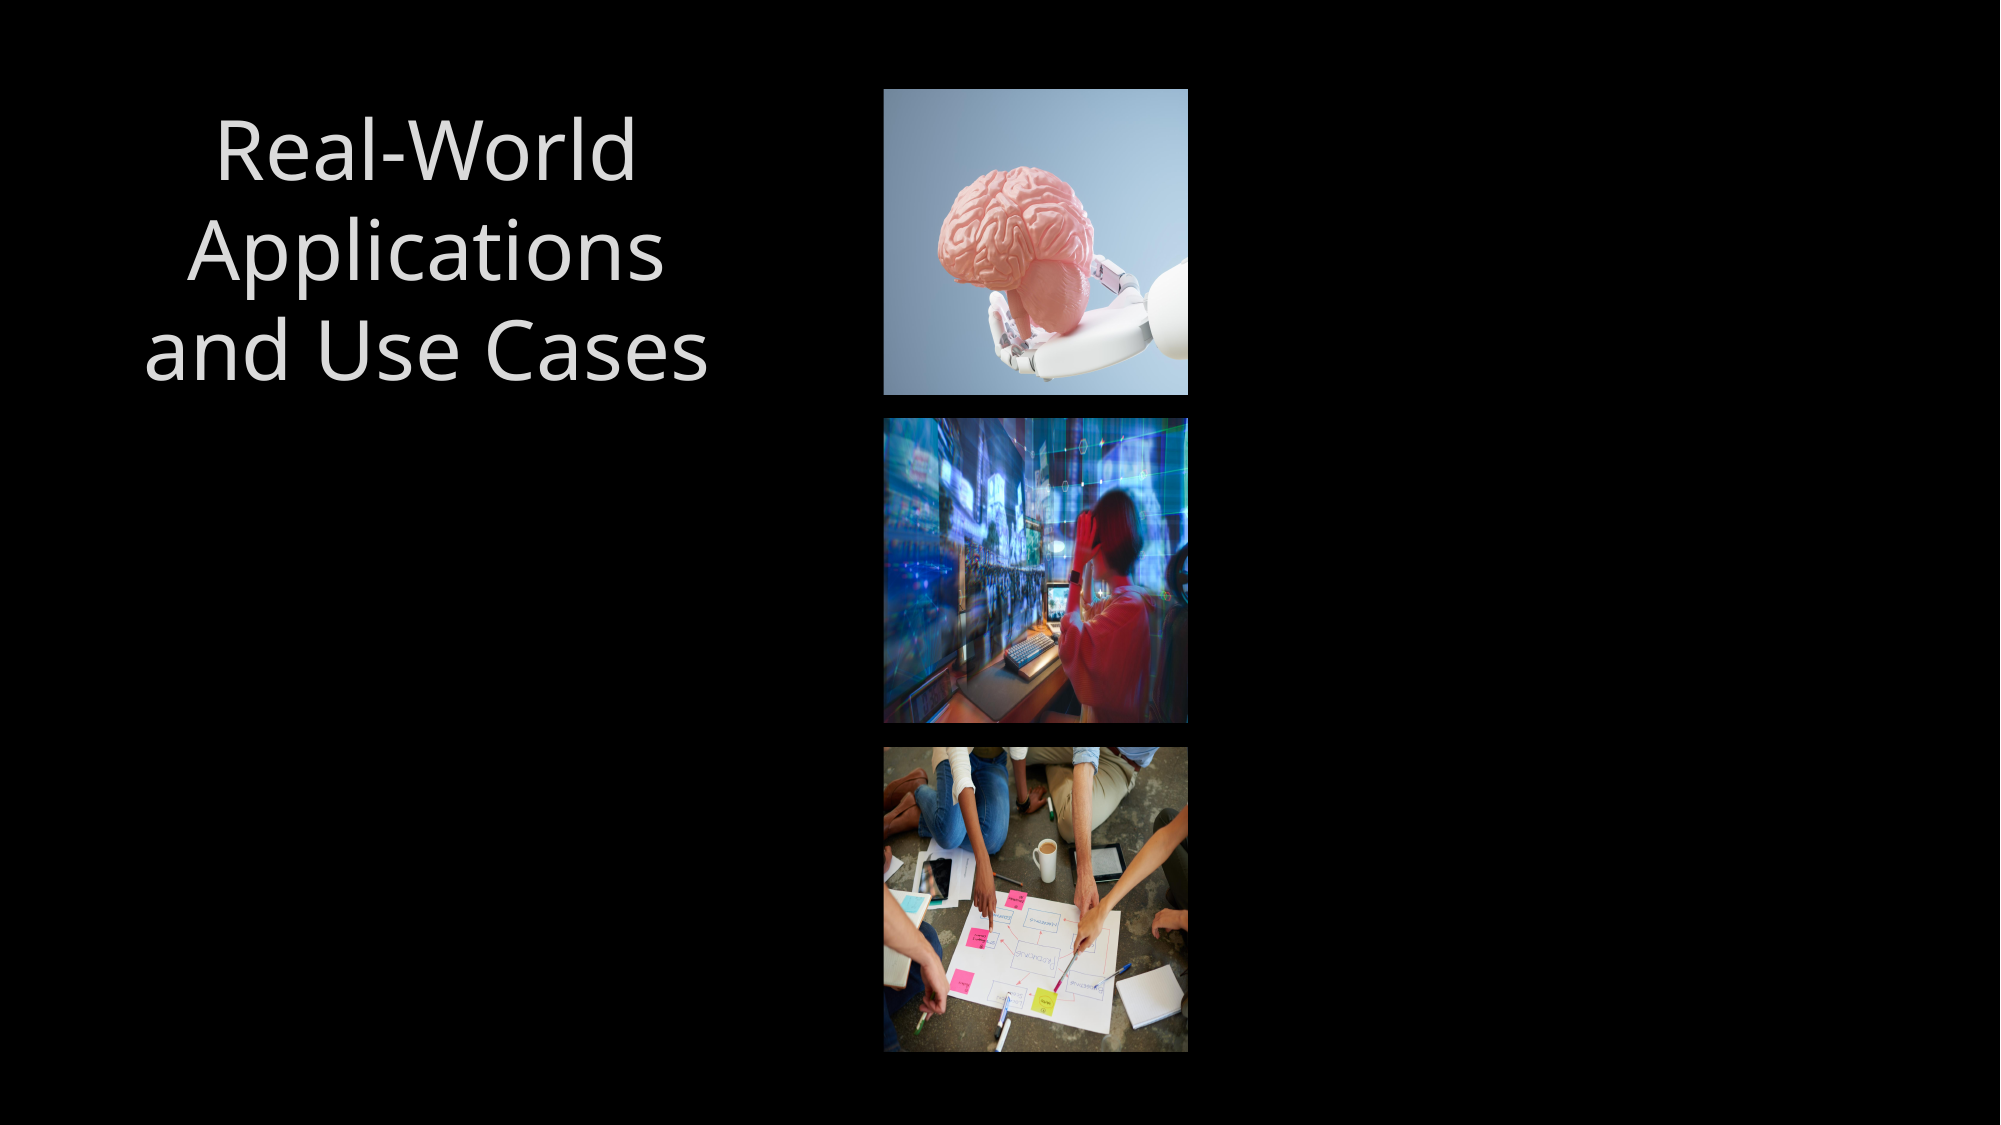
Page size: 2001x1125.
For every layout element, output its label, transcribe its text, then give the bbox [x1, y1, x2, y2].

title Real-World Applications and Use Cases [100, 90, 754, 1029]
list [883, 89, 1900, 1052]
